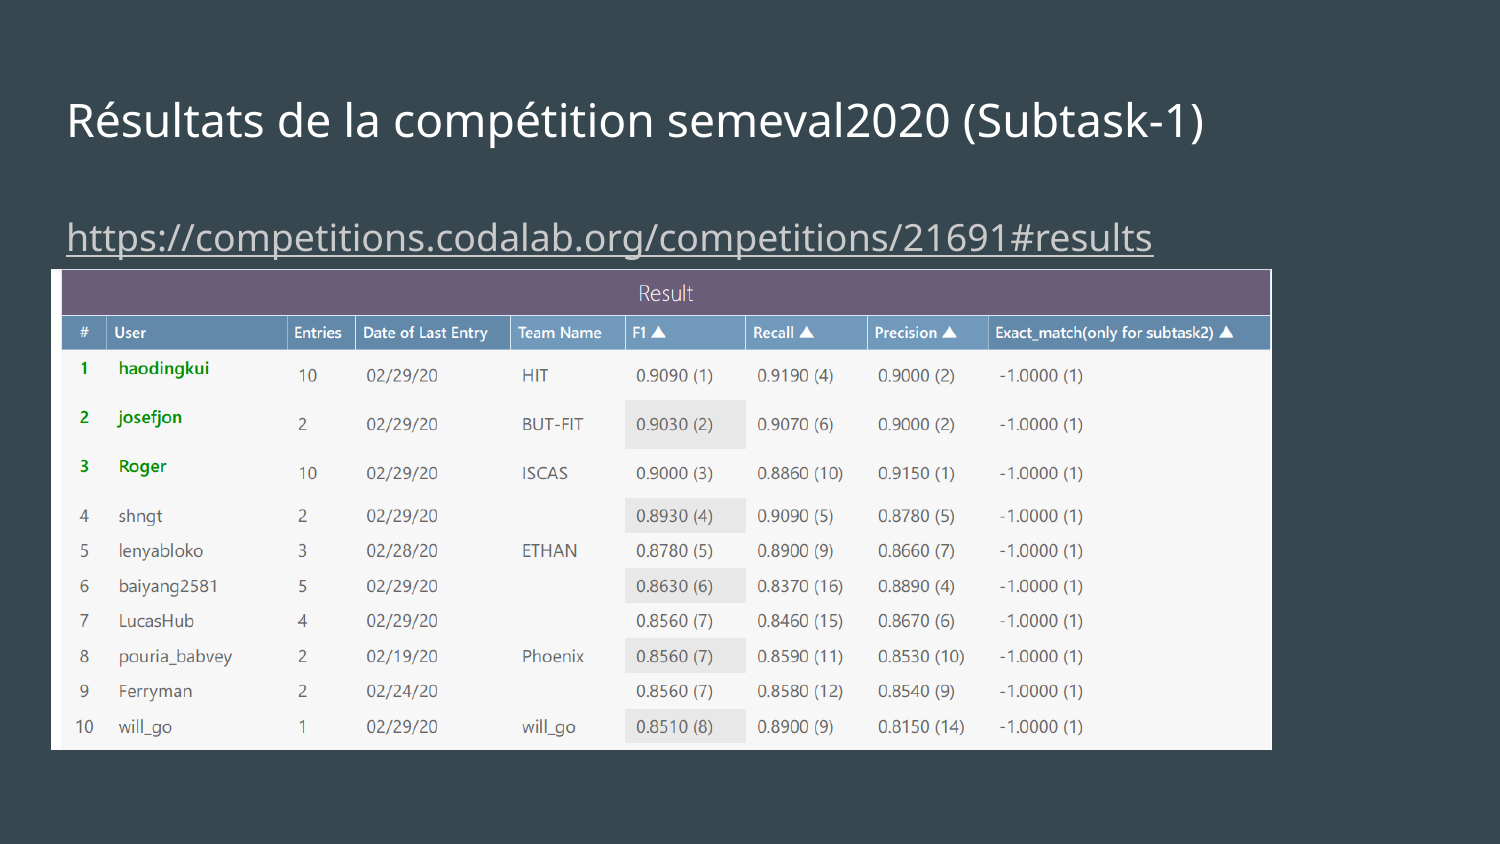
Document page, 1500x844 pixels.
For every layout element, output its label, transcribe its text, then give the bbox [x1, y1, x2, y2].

picture [50, 269, 1272, 750]
title Résultats de la compétition semeval2020 (Subtask-1) [51, 72, 1449, 167]
list https://competitions.codalab.org/competitions/21691#results [51, 189, 1449, 750]
